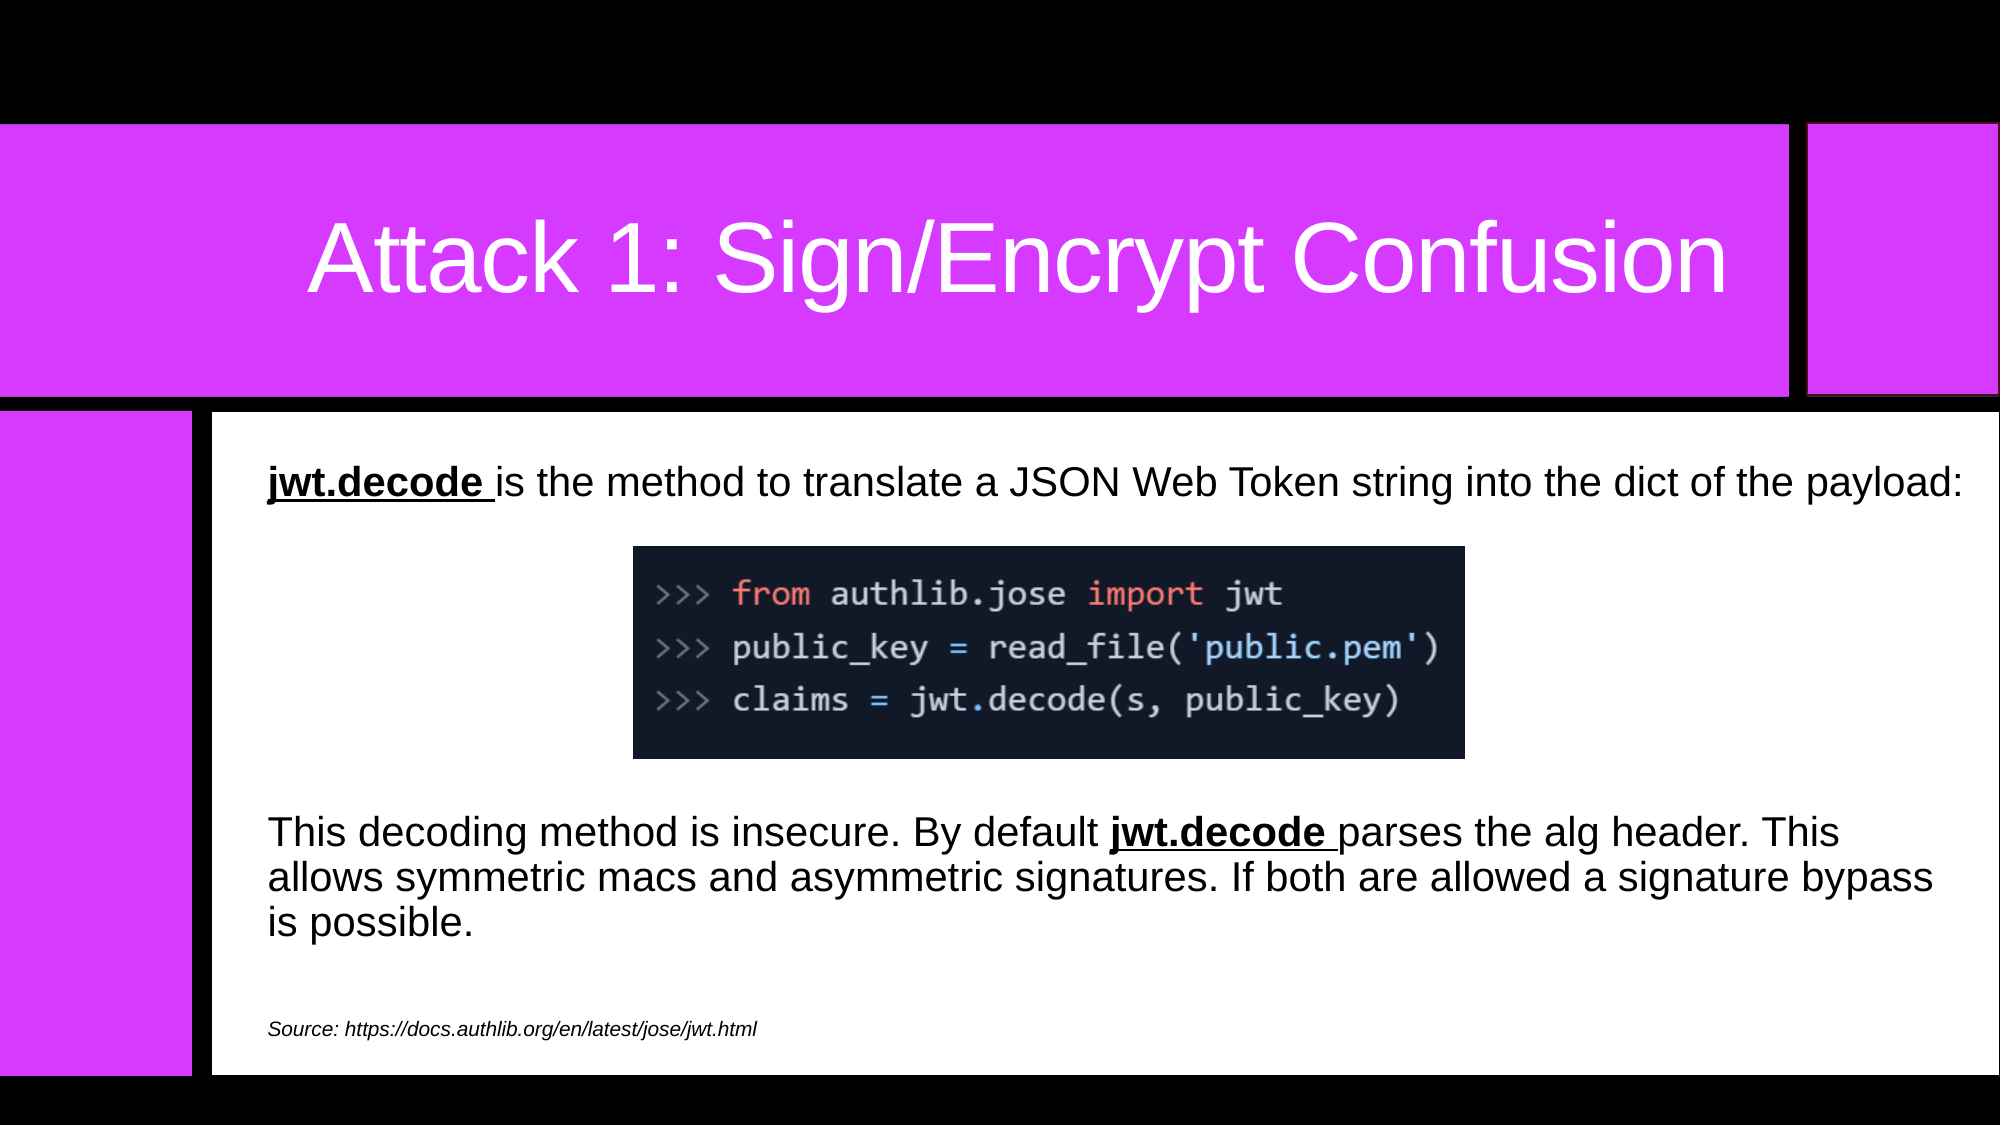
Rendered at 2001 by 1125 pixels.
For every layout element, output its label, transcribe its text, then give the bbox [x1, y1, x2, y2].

text_box [1806, 122, 2000, 396]
text_box [0, 124, 1790, 398]
text_box [210, 410, 2000, 1077]
list jwt.decode is the method to translate a JSON Web Token string into the dict of the payload: This decoding method is insecure. By default jwt.decode parses the alg header. This allows symmetric macs and asymmetric signatures. If both are allowed a signature bypass is possible. Source: https://docs.authlib.org/en/latest/jose/jwt.html [252, 430, 1981, 1071]
title Attack 1: Sign/Encrypt Confusion [292, 142, 1767, 378]
picture [633, 546, 1465, 759]
text_box [0, 410, 193, 1077]
